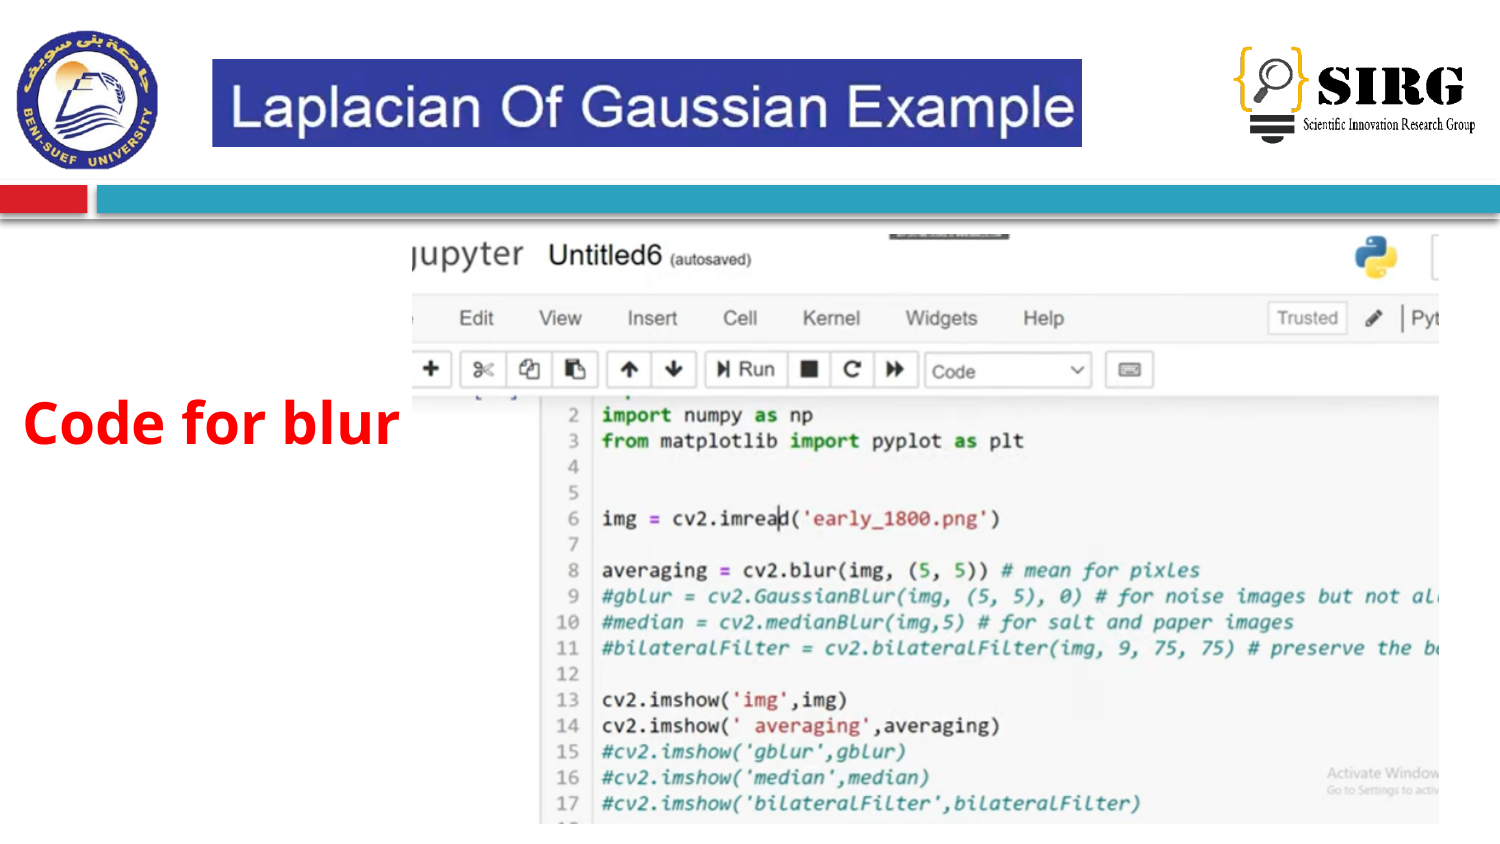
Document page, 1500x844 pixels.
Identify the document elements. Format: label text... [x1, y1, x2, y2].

text_box Code for blur [7, 378, 406, 464]
picture [212, 58, 1083, 148]
picture [412, 234, 1439, 825]
picture [1199, 0, 1500, 200]
picture [15, 29, 160, 173]
slide_number [0, 184, 88, 215]
